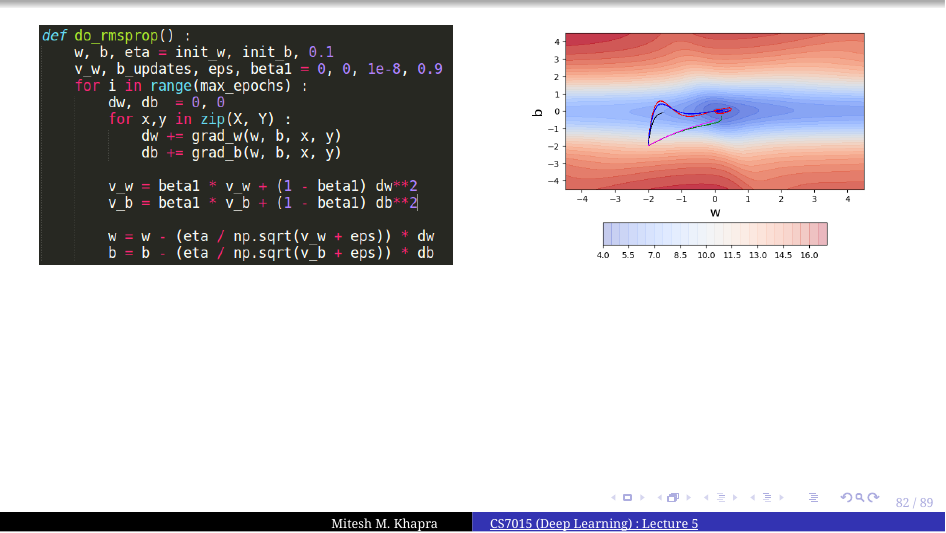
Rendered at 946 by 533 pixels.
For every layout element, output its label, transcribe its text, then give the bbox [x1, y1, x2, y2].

text_box 82 / 89 [893, 493, 942, 510]
picture [39, 25, 453, 265]
picture [532, 32, 865, 258]
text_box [0, 511, 946, 532]
picture [0, 0, 945, 8]
